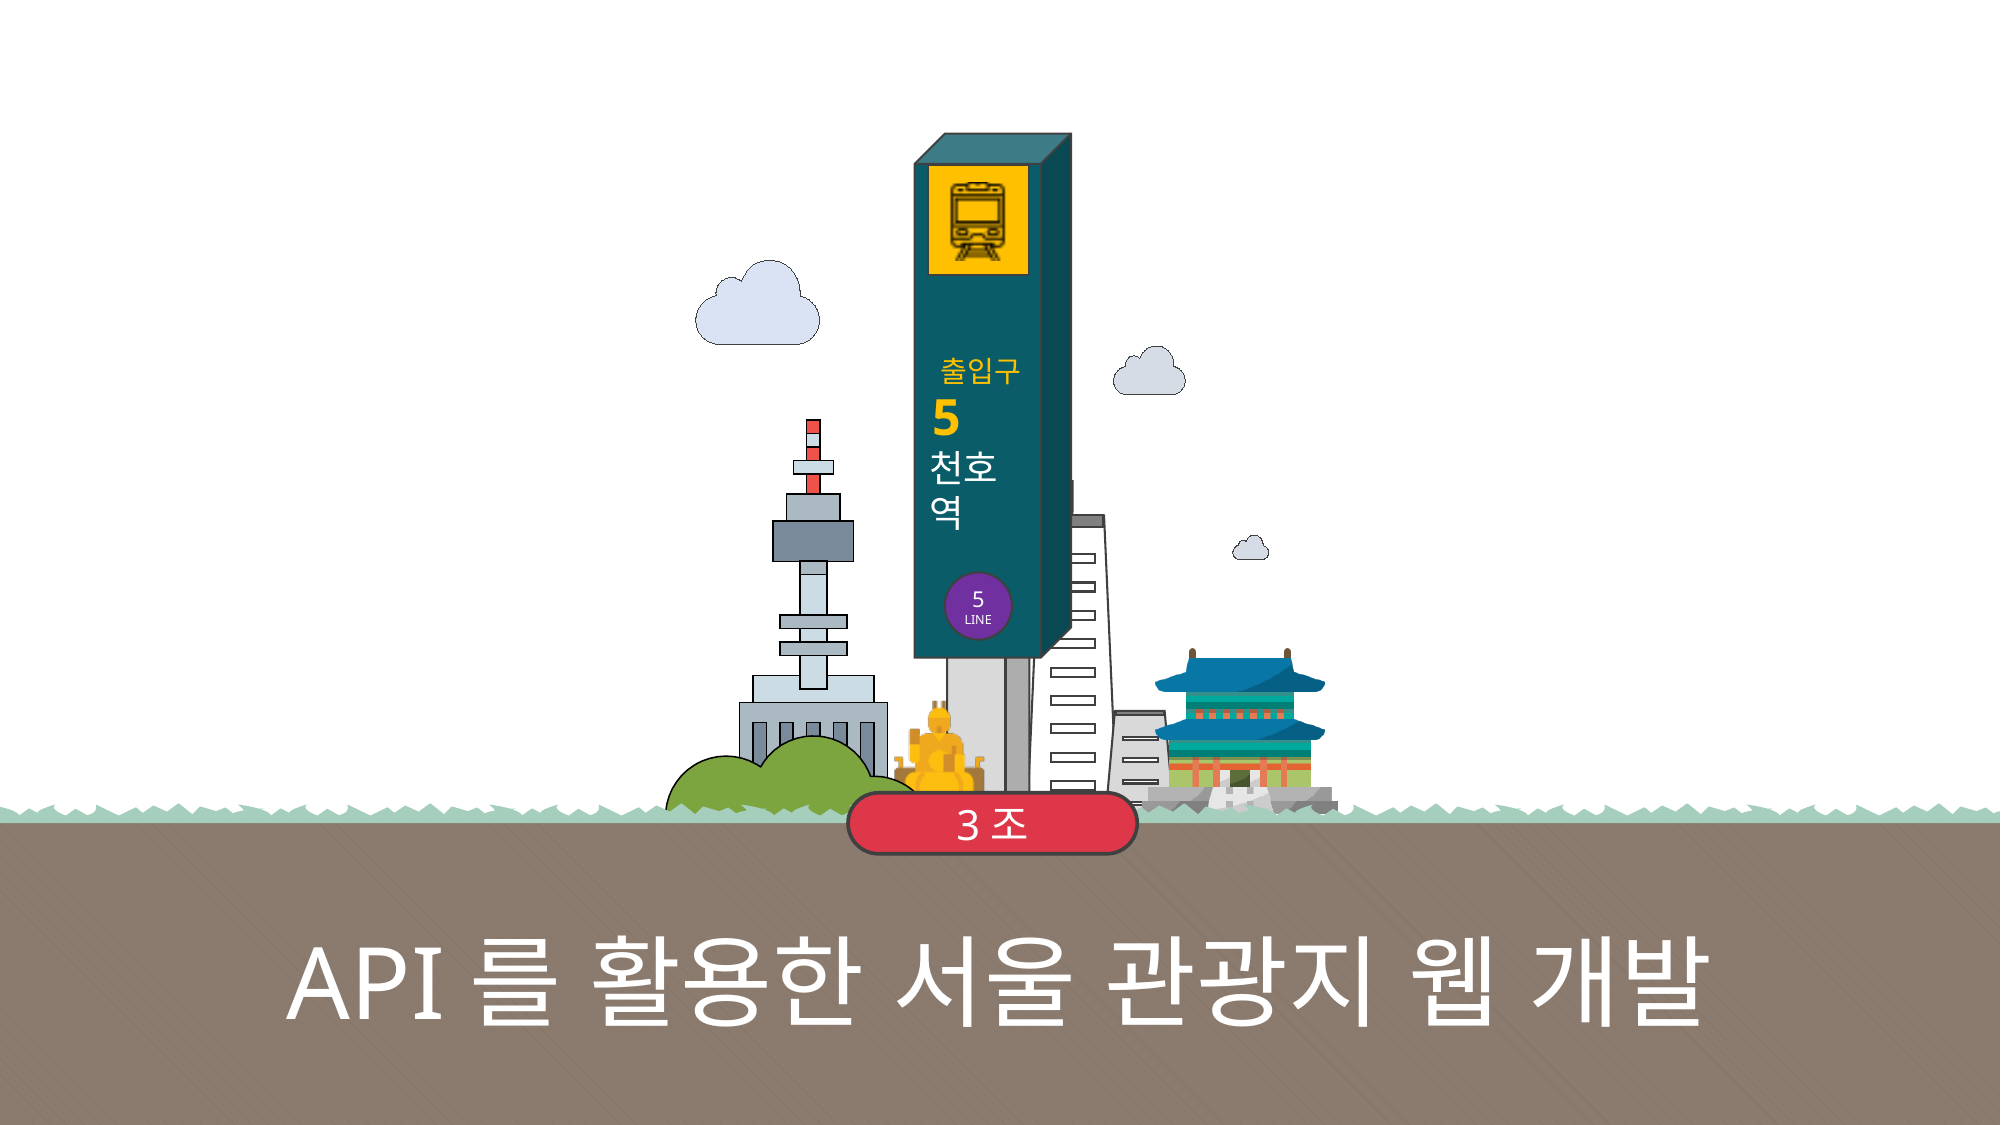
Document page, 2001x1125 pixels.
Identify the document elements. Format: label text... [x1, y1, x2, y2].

text_box [1348, 803, 2000, 824]
text_box [0, 803, 665, 824]
text_box API를 활용한 서울 관광지 웹 개발 [0, 824, 2000, 1125]
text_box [665, 133, 1348, 938]
